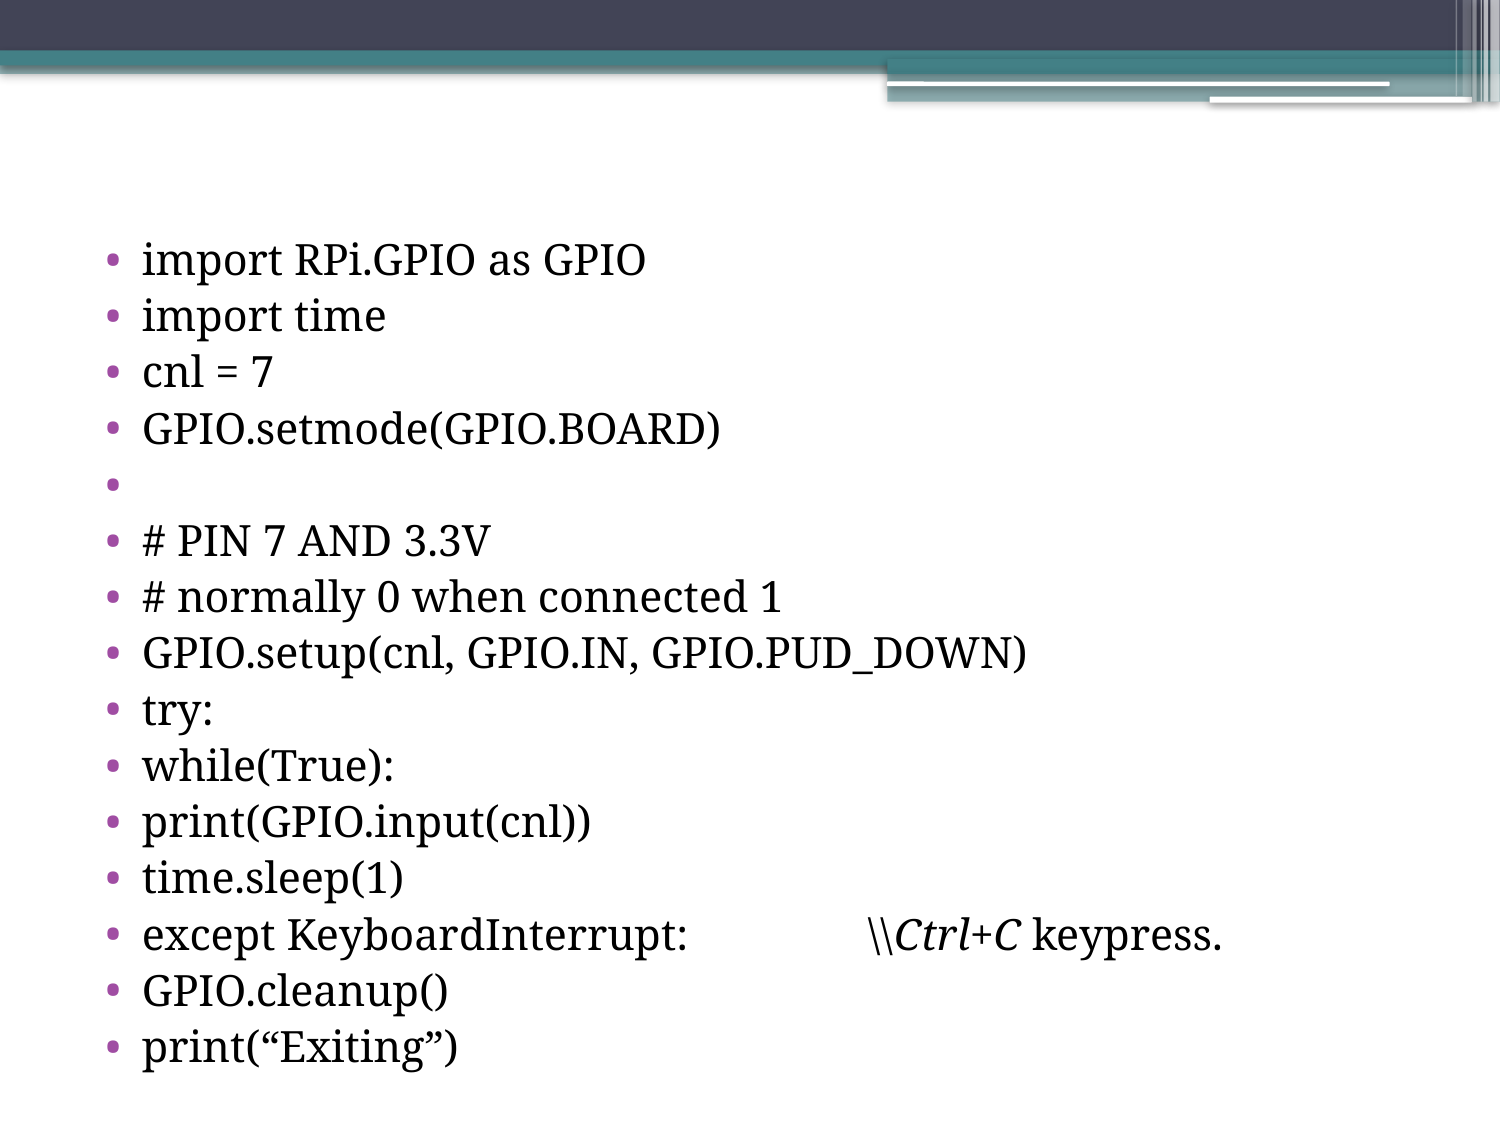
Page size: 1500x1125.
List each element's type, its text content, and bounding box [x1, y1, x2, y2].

text_box import RPi.GPIO as GPIO import time cnl = 7 GPIO.setmode(GPIO.BOARD) # PIN 7 AND 3.3V # normally 0 when connected 1 GPIO.setup(cnl, GPIO.IN, GPIO.PUD_DOWN) try: while(True): print(GPIO.input(cnl)) time.sleep(1) except KeyboardInterrupt: \\Ctrl+C keypress. GPIO.cleanup() print(“Exiting”) [74, 224, 1425, 1079]
